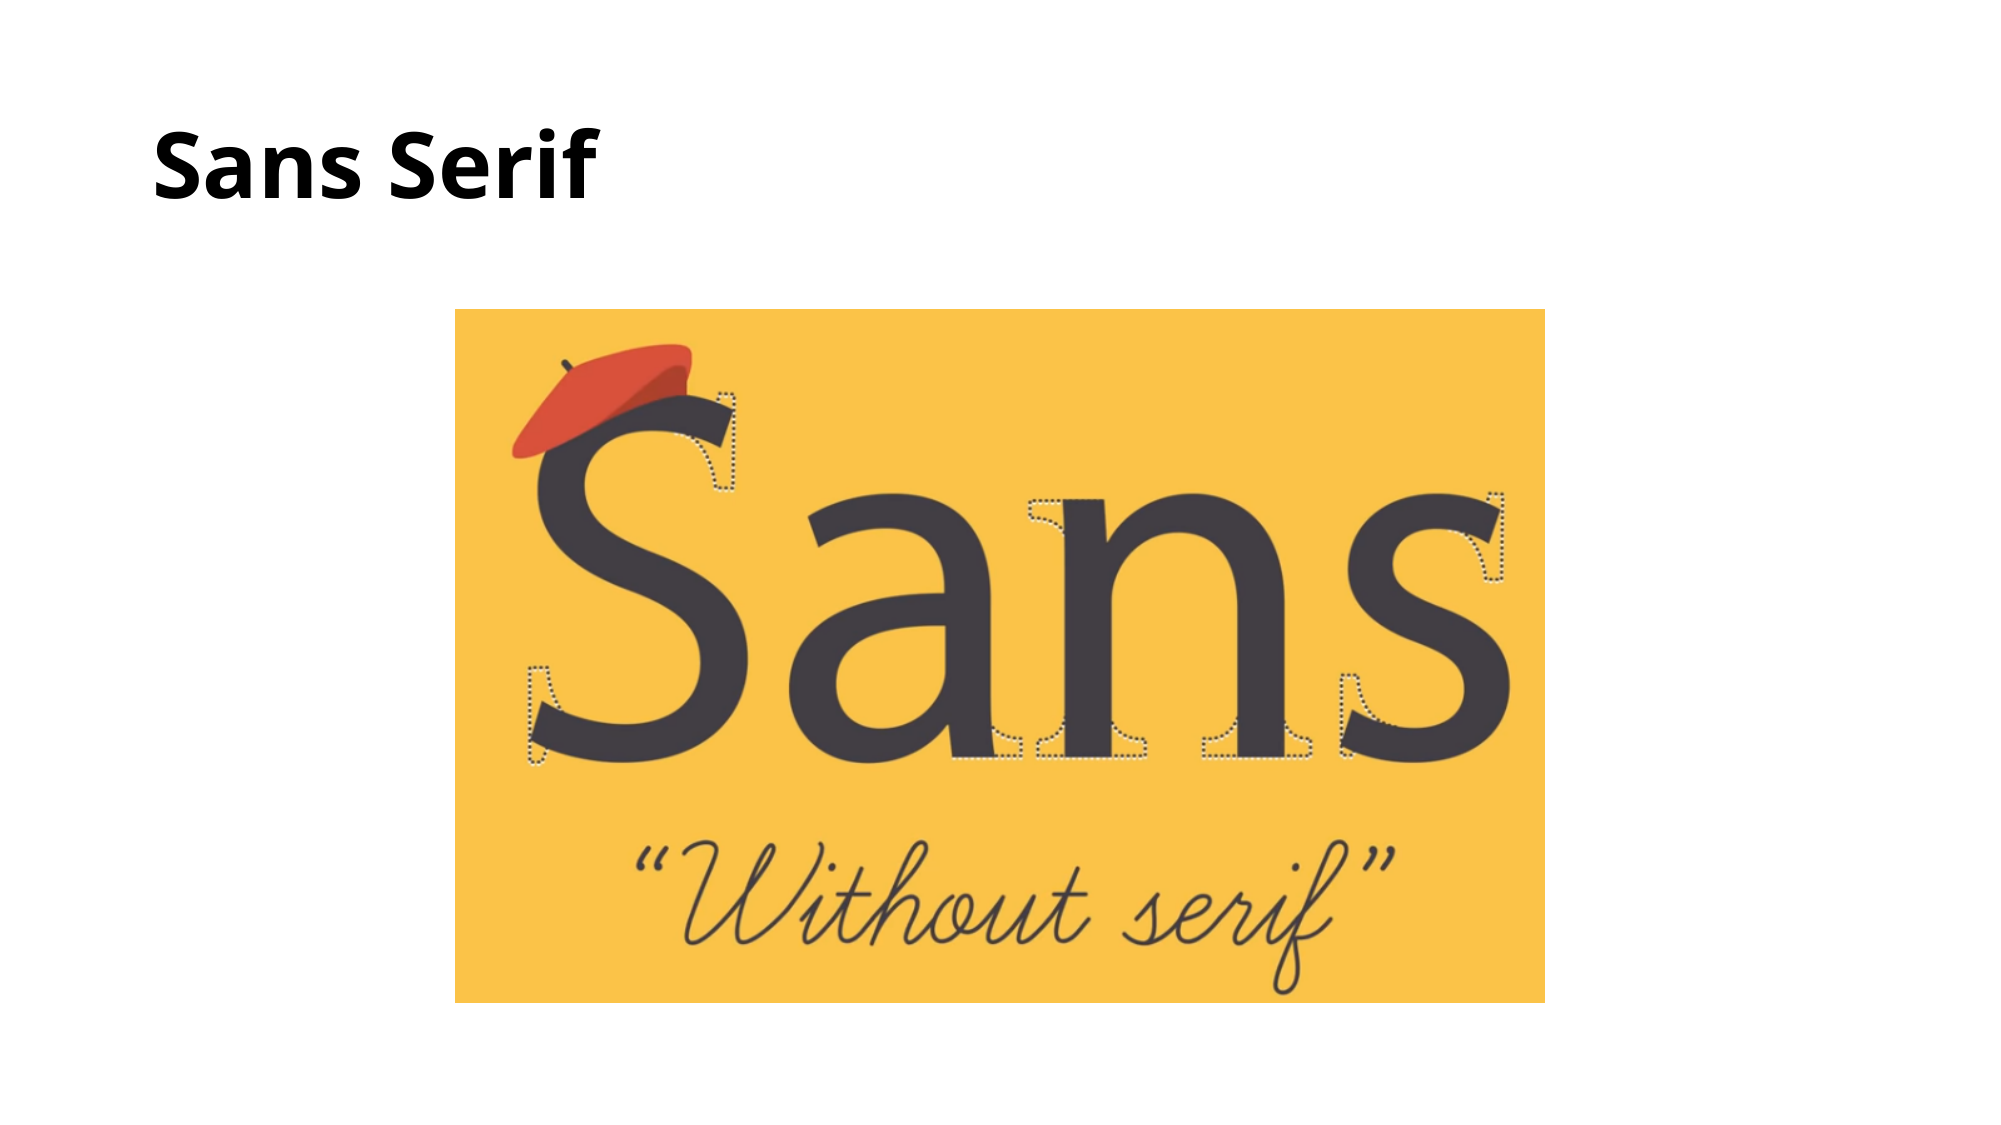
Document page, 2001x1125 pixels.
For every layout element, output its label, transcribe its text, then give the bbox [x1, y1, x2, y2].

title Sans Serif [137, 59, 1863, 278]
picture [455, 309, 1545, 1004]
